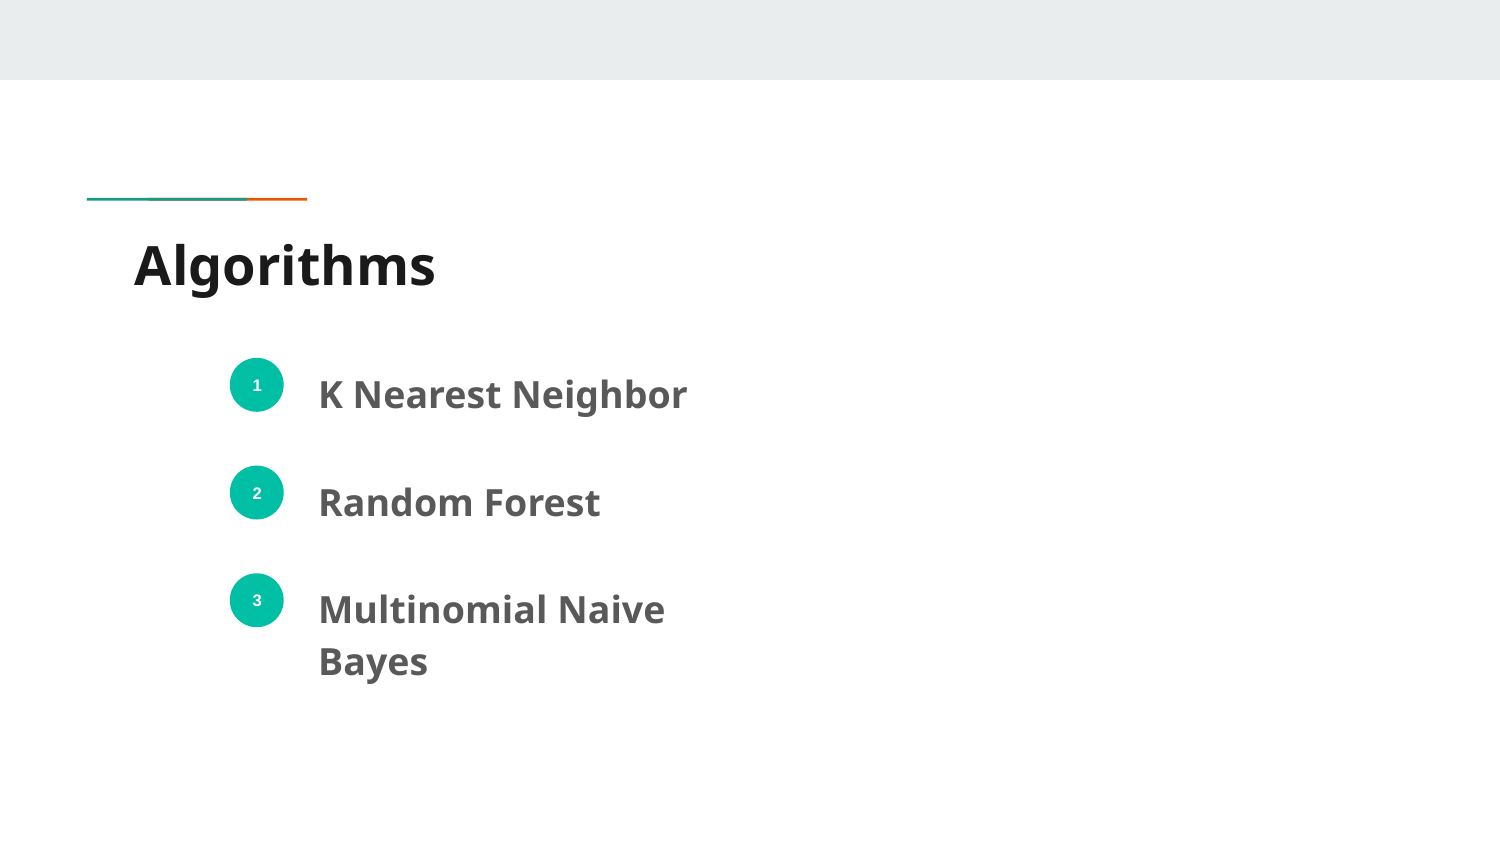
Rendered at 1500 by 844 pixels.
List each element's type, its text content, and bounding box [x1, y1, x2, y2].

list K Nearest Neighbor [303, 349, 768, 421]
title Algorithms [119, 216, 1381, 305]
text_box 3 [229, 573, 284, 628]
text_box 1 [229, 357, 284, 412]
list Random Forest [303, 456, 768, 529]
list Multinomial Naive Bayes [303, 564, 768, 637]
text_box 2 [229, 465, 284, 520]
